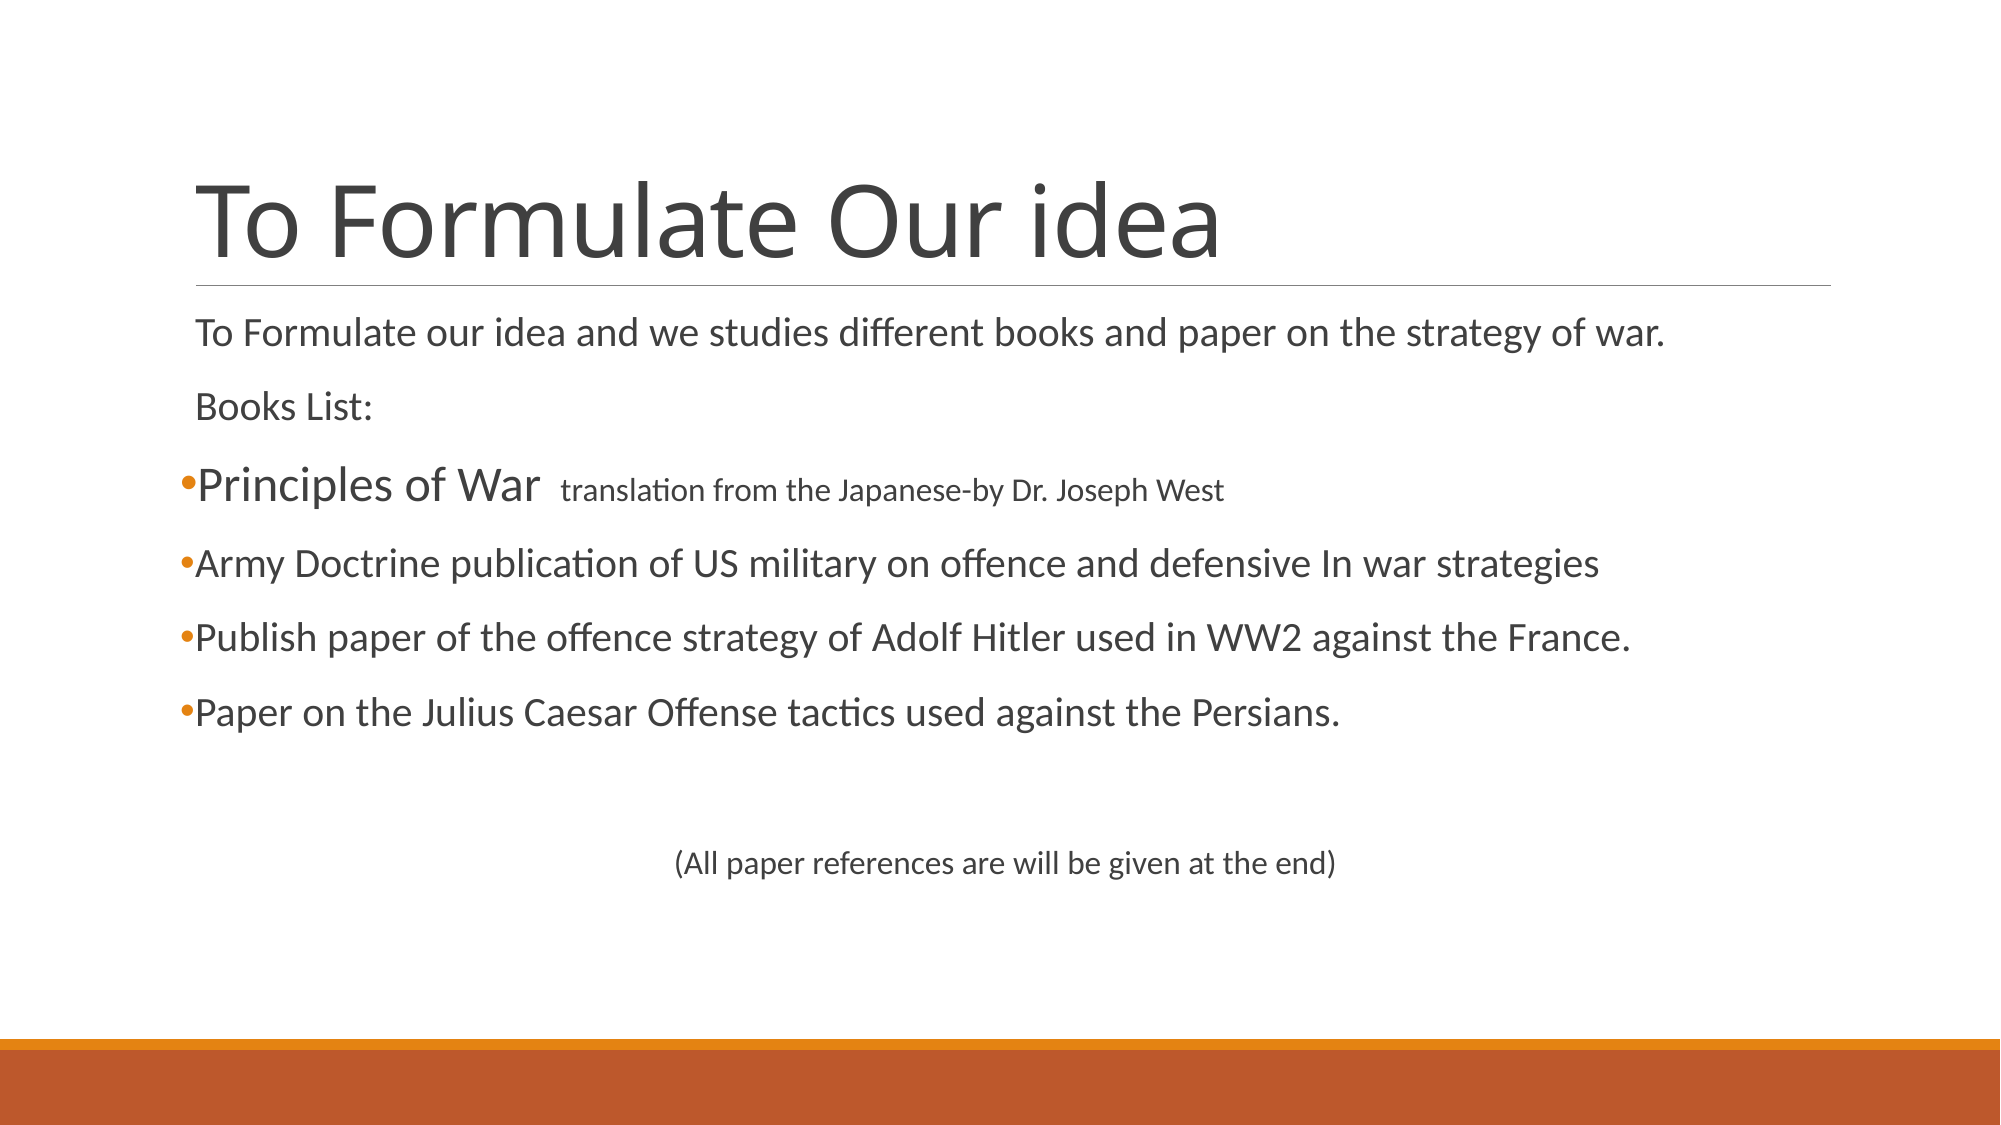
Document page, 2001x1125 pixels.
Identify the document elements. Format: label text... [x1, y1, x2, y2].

list To Formulate our idea and we studies different books and paper on the strategy of war. Books List: Principles of War translation from the Japanese-by Dr. Joseph West Army Doctrine publication of US military on offence and defensive In war strategies Publish paper of the offence strategy of Adolf Hitler used in WW2 against the France. Paper on the Julius Caesar Offense tactics used against the Persians. (All paper references are will be given at the end) [180, 302, 1830, 963]
title To Formulate Our idea [180, 47, 1830, 285]
